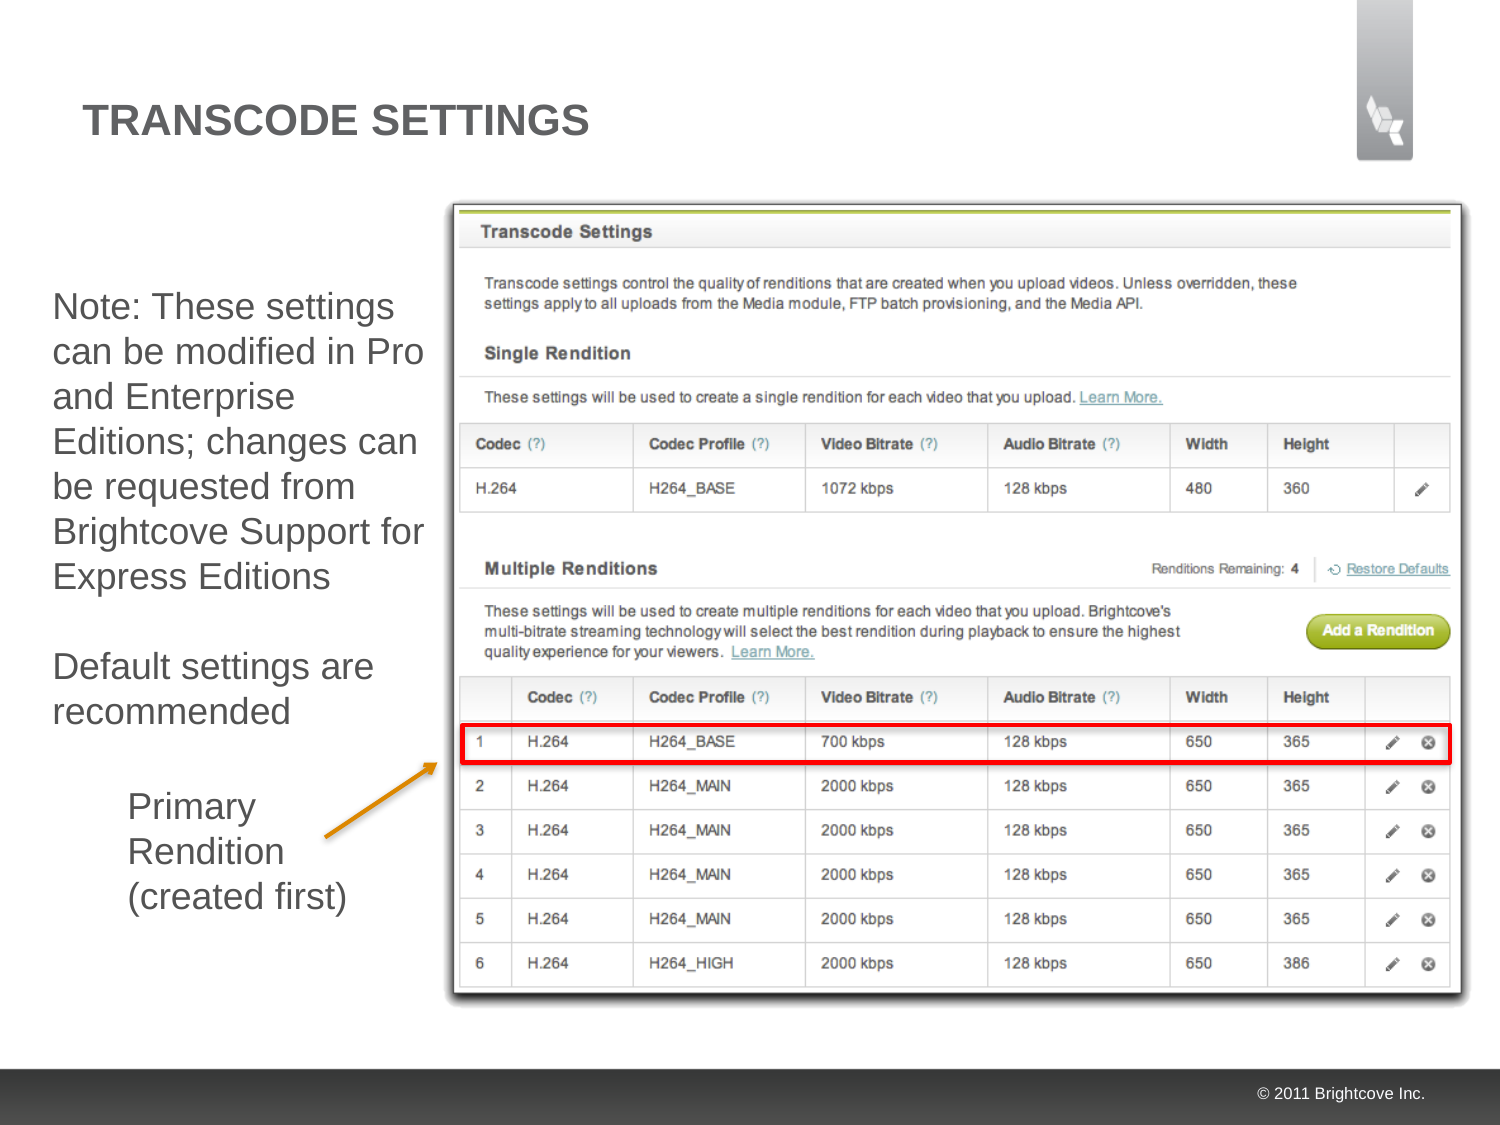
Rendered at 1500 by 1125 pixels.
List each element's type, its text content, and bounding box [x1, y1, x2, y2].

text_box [324, 762, 438, 838]
text_box Primary Rendition (created first) [112, 774, 375, 925]
picture [0, 0, 1500, 1125]
text_box Note: These settings can be modified in Pro and Enterprise Editions; changes can be requested from Brightcove Support for Express Editions Default settings are recommended [37, 274, 434, 740]
title Transcode settings [66, 34, 1322, 203]
text_box Multi-Bitrate Streaming: Encoding Settings [68, 0, 1427, 121]
